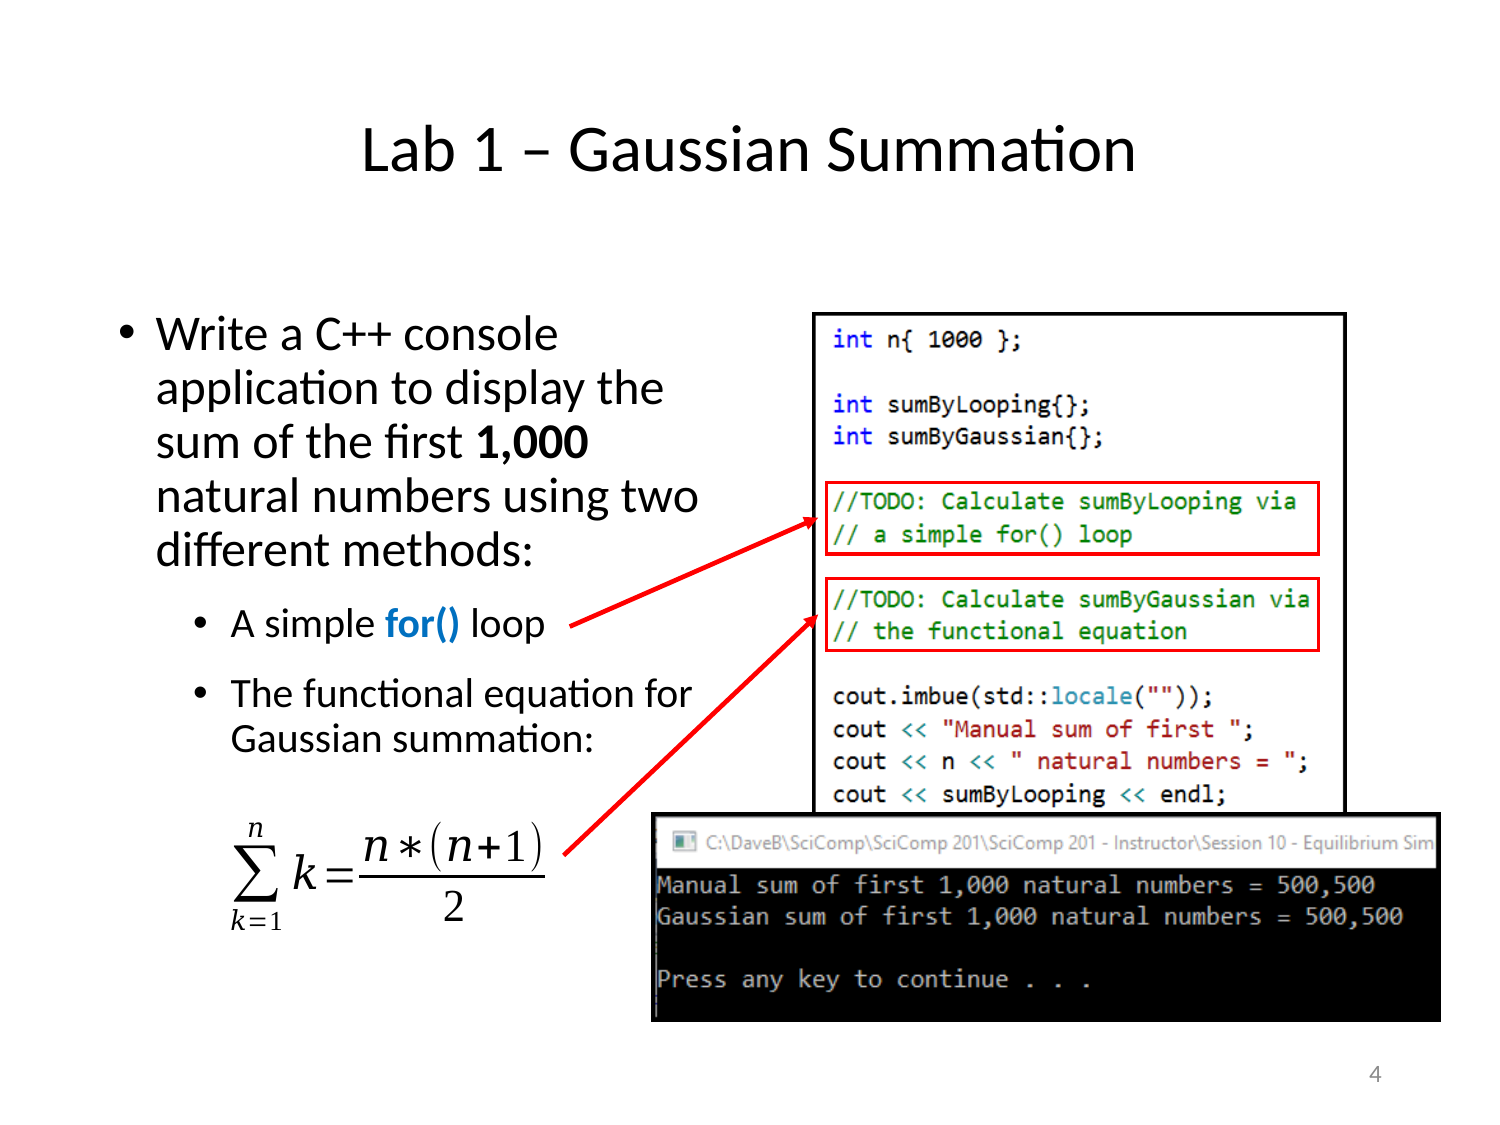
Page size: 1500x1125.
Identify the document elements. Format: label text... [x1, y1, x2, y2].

list Write a C++ console application to display the sum of the first 1,000 natural numbers using two different methods: A simple for() loop The functional equation for Gaussian summation: [103, 299, 738, 790]
picture [651, 312, 1441, 1022]
slide_number 4 [1059, 1042, 1397, 1103]
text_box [563, 578, 1319, 856]
title Lab 1 – Gaussian Summation [103, 59, 1397, 241]
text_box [569, 482, 1319, 578]
